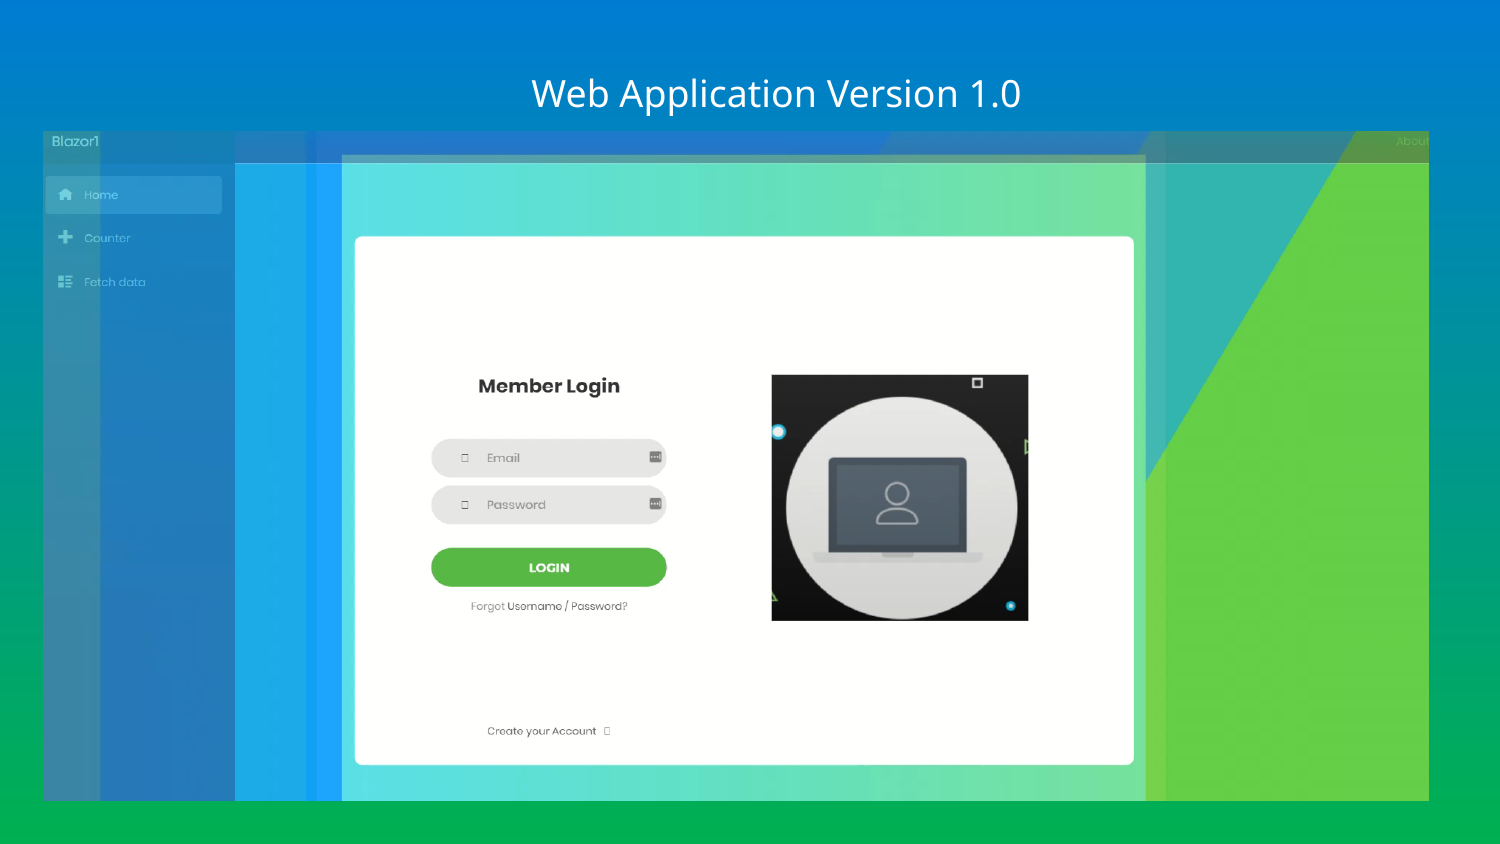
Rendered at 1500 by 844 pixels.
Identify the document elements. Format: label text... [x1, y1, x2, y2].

text_box Web Application Version 1.0 [400, 62, 1154, 123]
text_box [42, 130, 1430, 802]
